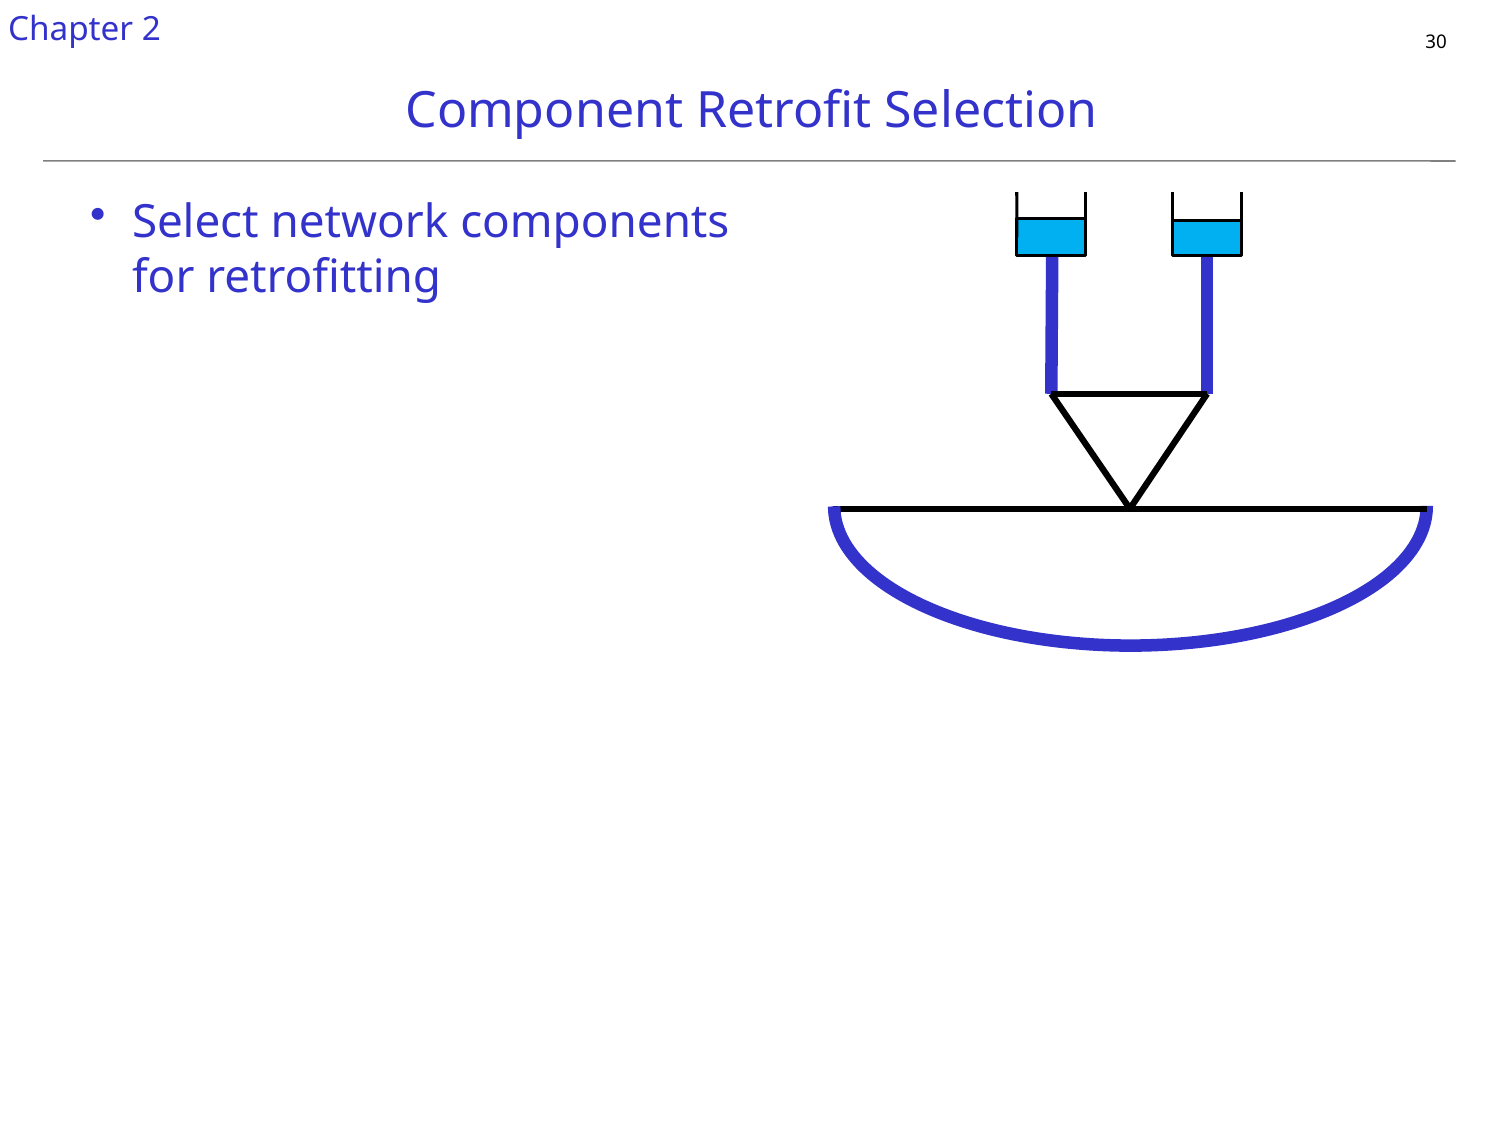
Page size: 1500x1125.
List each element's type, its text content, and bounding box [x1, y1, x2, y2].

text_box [1016, 191, 1086, 256]
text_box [1129, 393, 1208, 508]
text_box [1051, 393, 1128, 509]
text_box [1172, 191, 1242, 256]
text_box Chapter 2 [0, 0, 176, 55]
list Select network components for retrofitting [74, 184, 752, 1071]
text_box [834, 514, 1427, 646]
title Component Retrofit Selection [76, 66, 1428, 150]
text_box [838, 509, 1420, 516]
